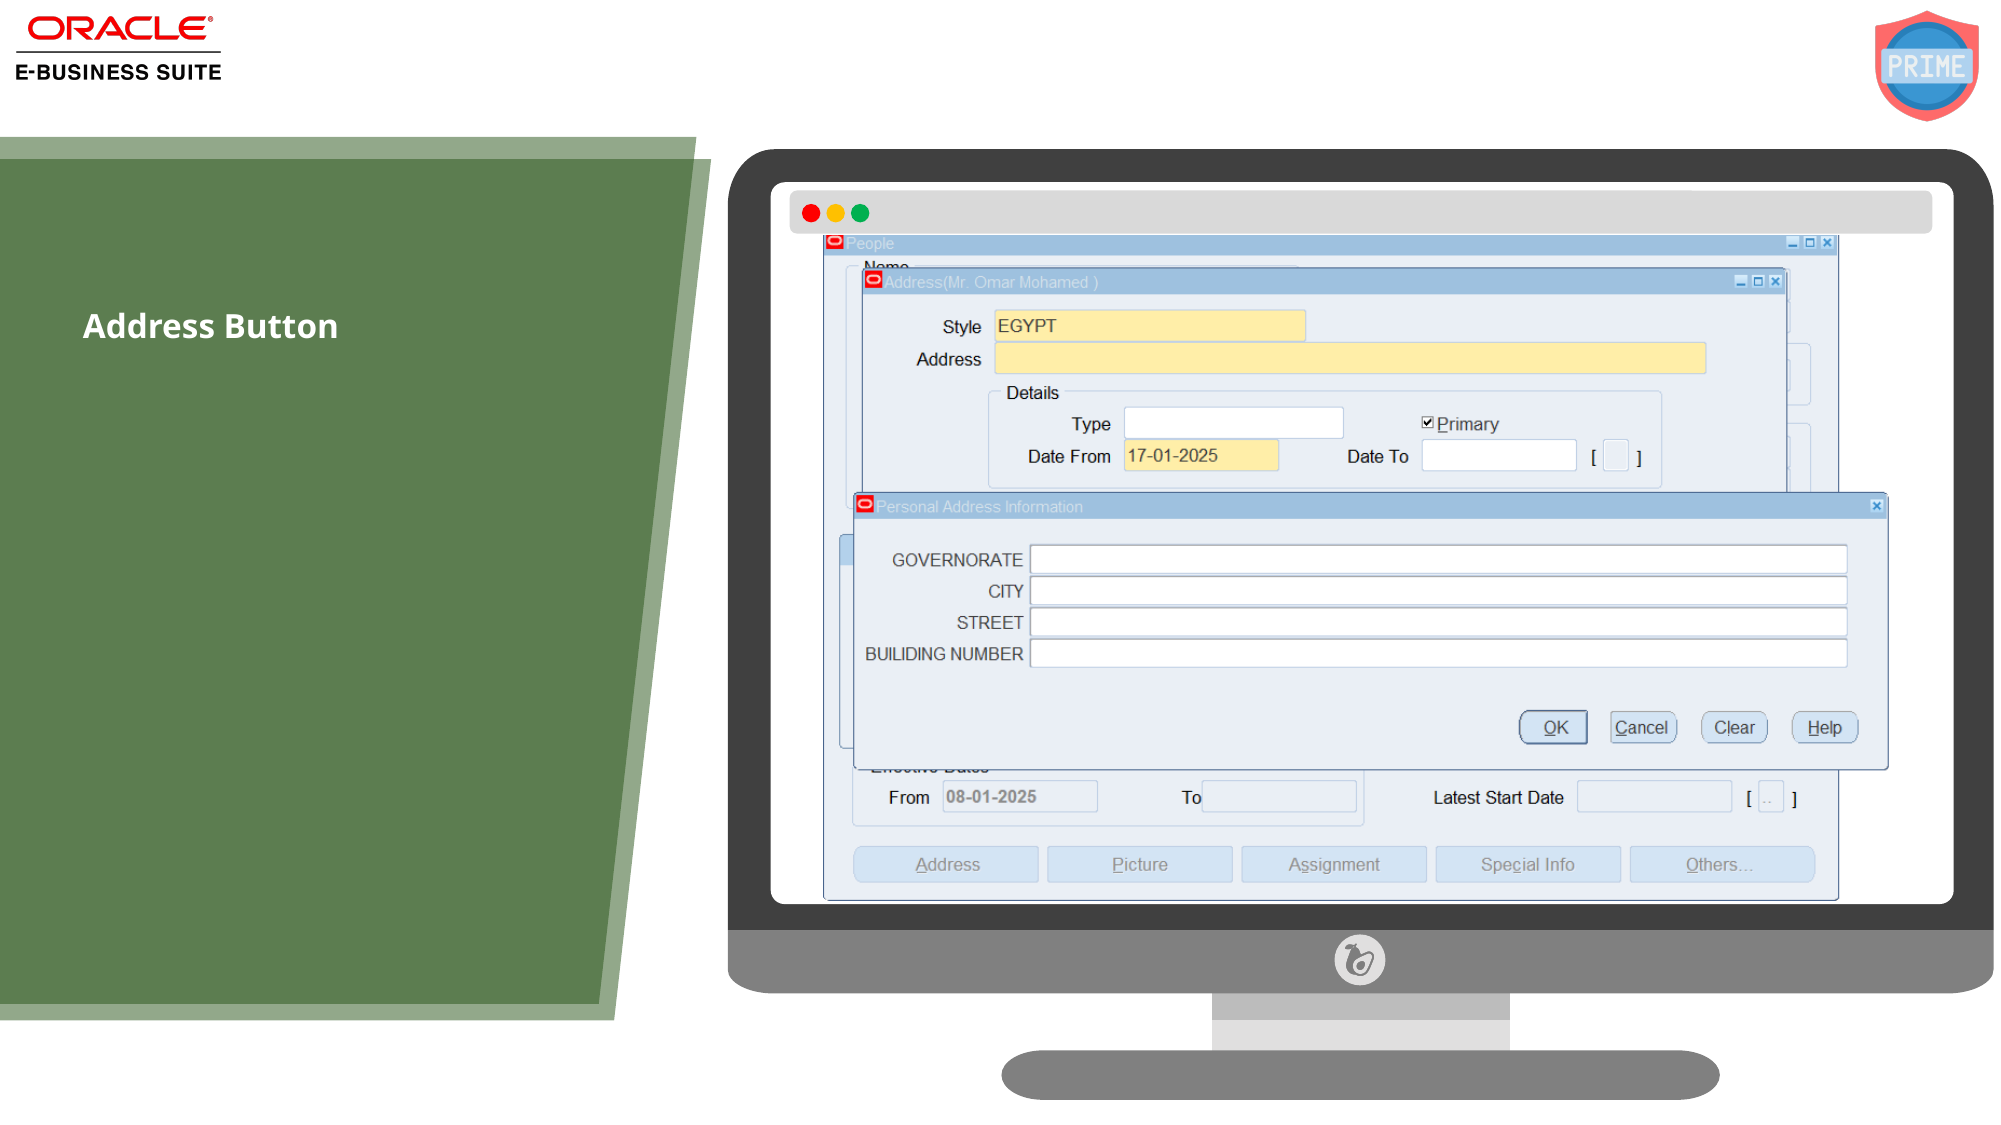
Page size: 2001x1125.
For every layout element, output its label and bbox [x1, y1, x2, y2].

text_box [0, 136, 712, 1021]
picture [1868, 7, 1986, 125]
picture [823, 235, 1892, 902]
picture [16, 15, 222, 81]
text_box [727, 148, 1995, 1101]
